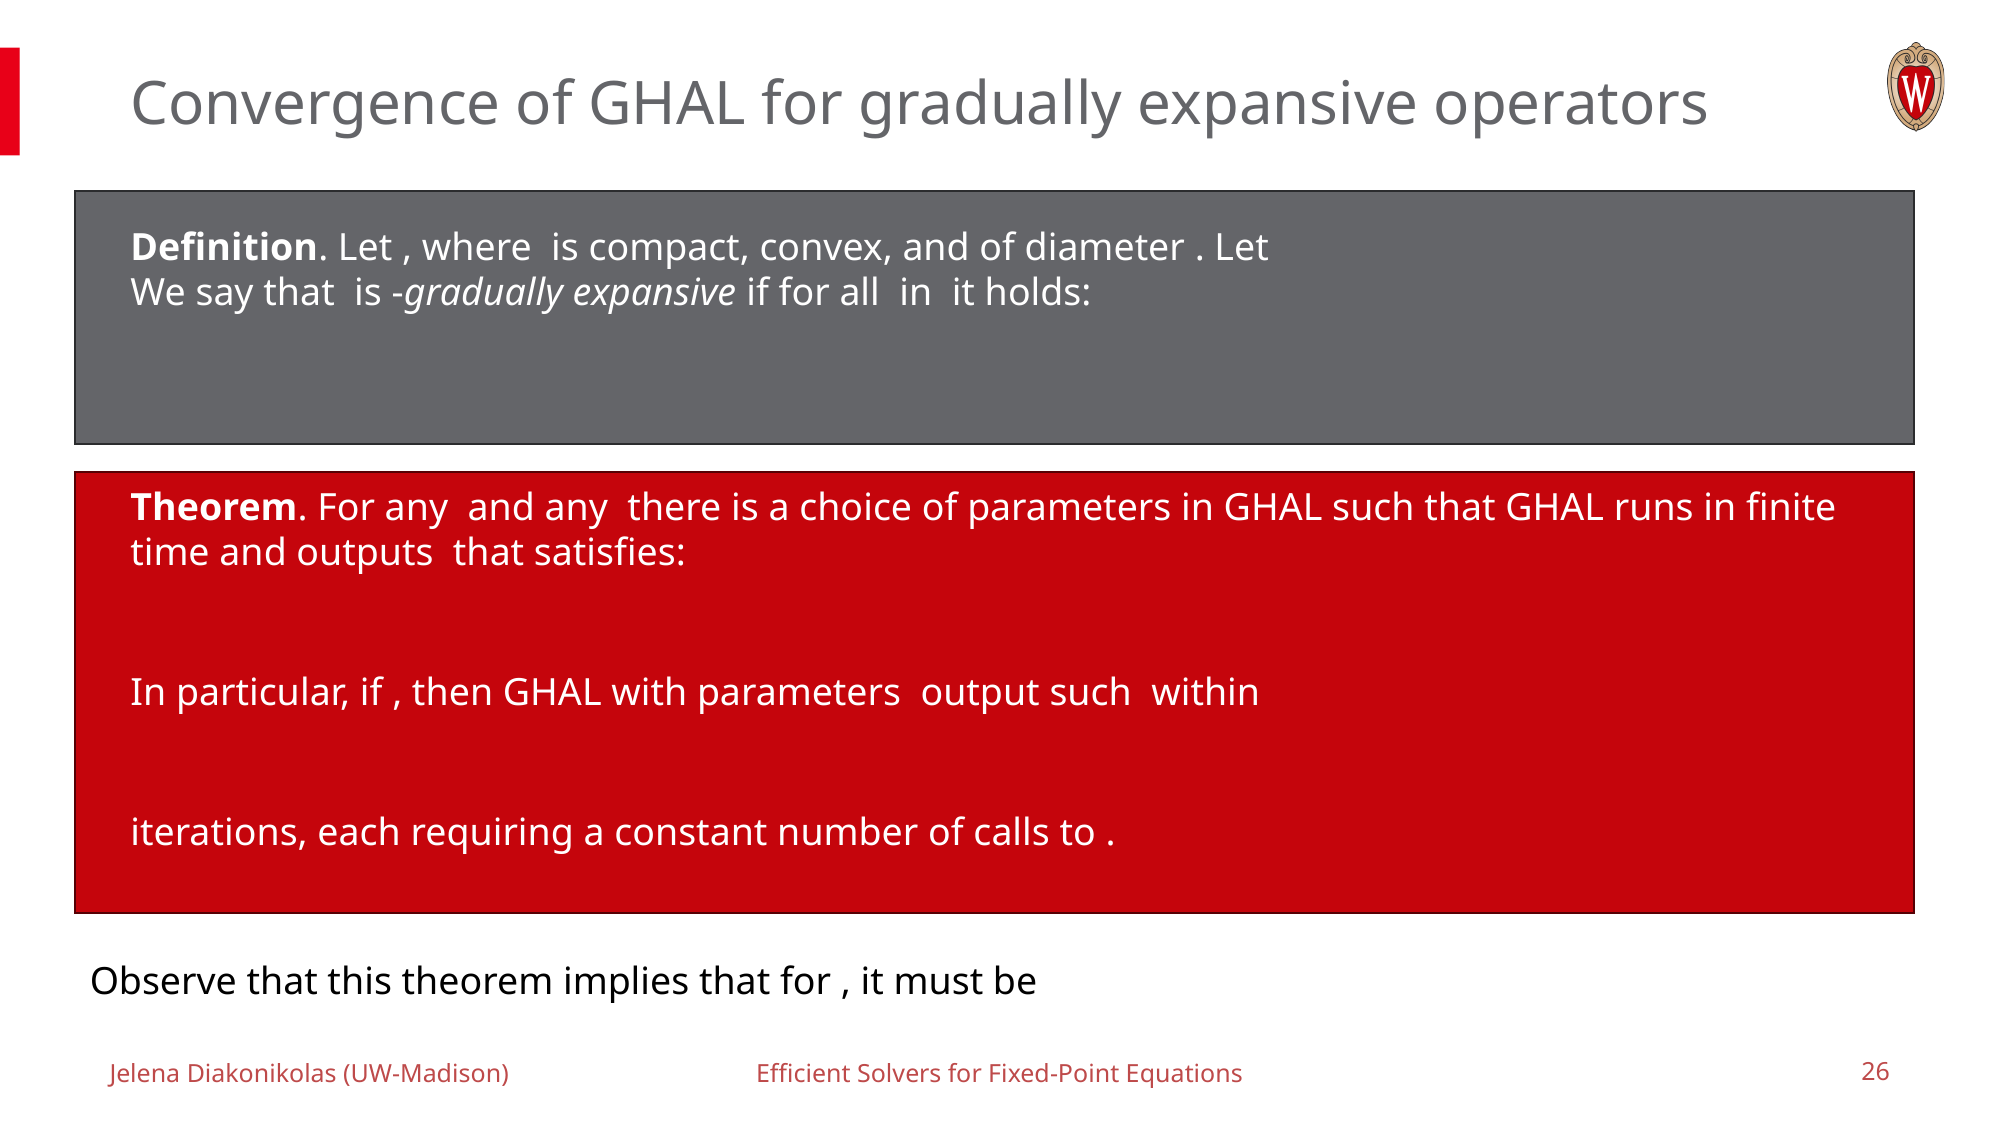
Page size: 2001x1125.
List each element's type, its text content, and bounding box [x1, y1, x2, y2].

text_box [74, 190, 1915, 445]
slide_number Jelena Diakonikolas (UW-Madison) [94, 1042, 545, 1103]
slide_number 25 [1455, 1042, 1905, 1103]
footer Efficient Solvers for Fixed-Point Equations [662, 1042, 1338, 1103]
title Convergence of GHAL for gradually expansive operators [115, 38, 1804, 171]
picture [0, 32, 36, 170]
text_box [74, 471, 1915, 914]
picture [1887, 42, 1945, 132]
